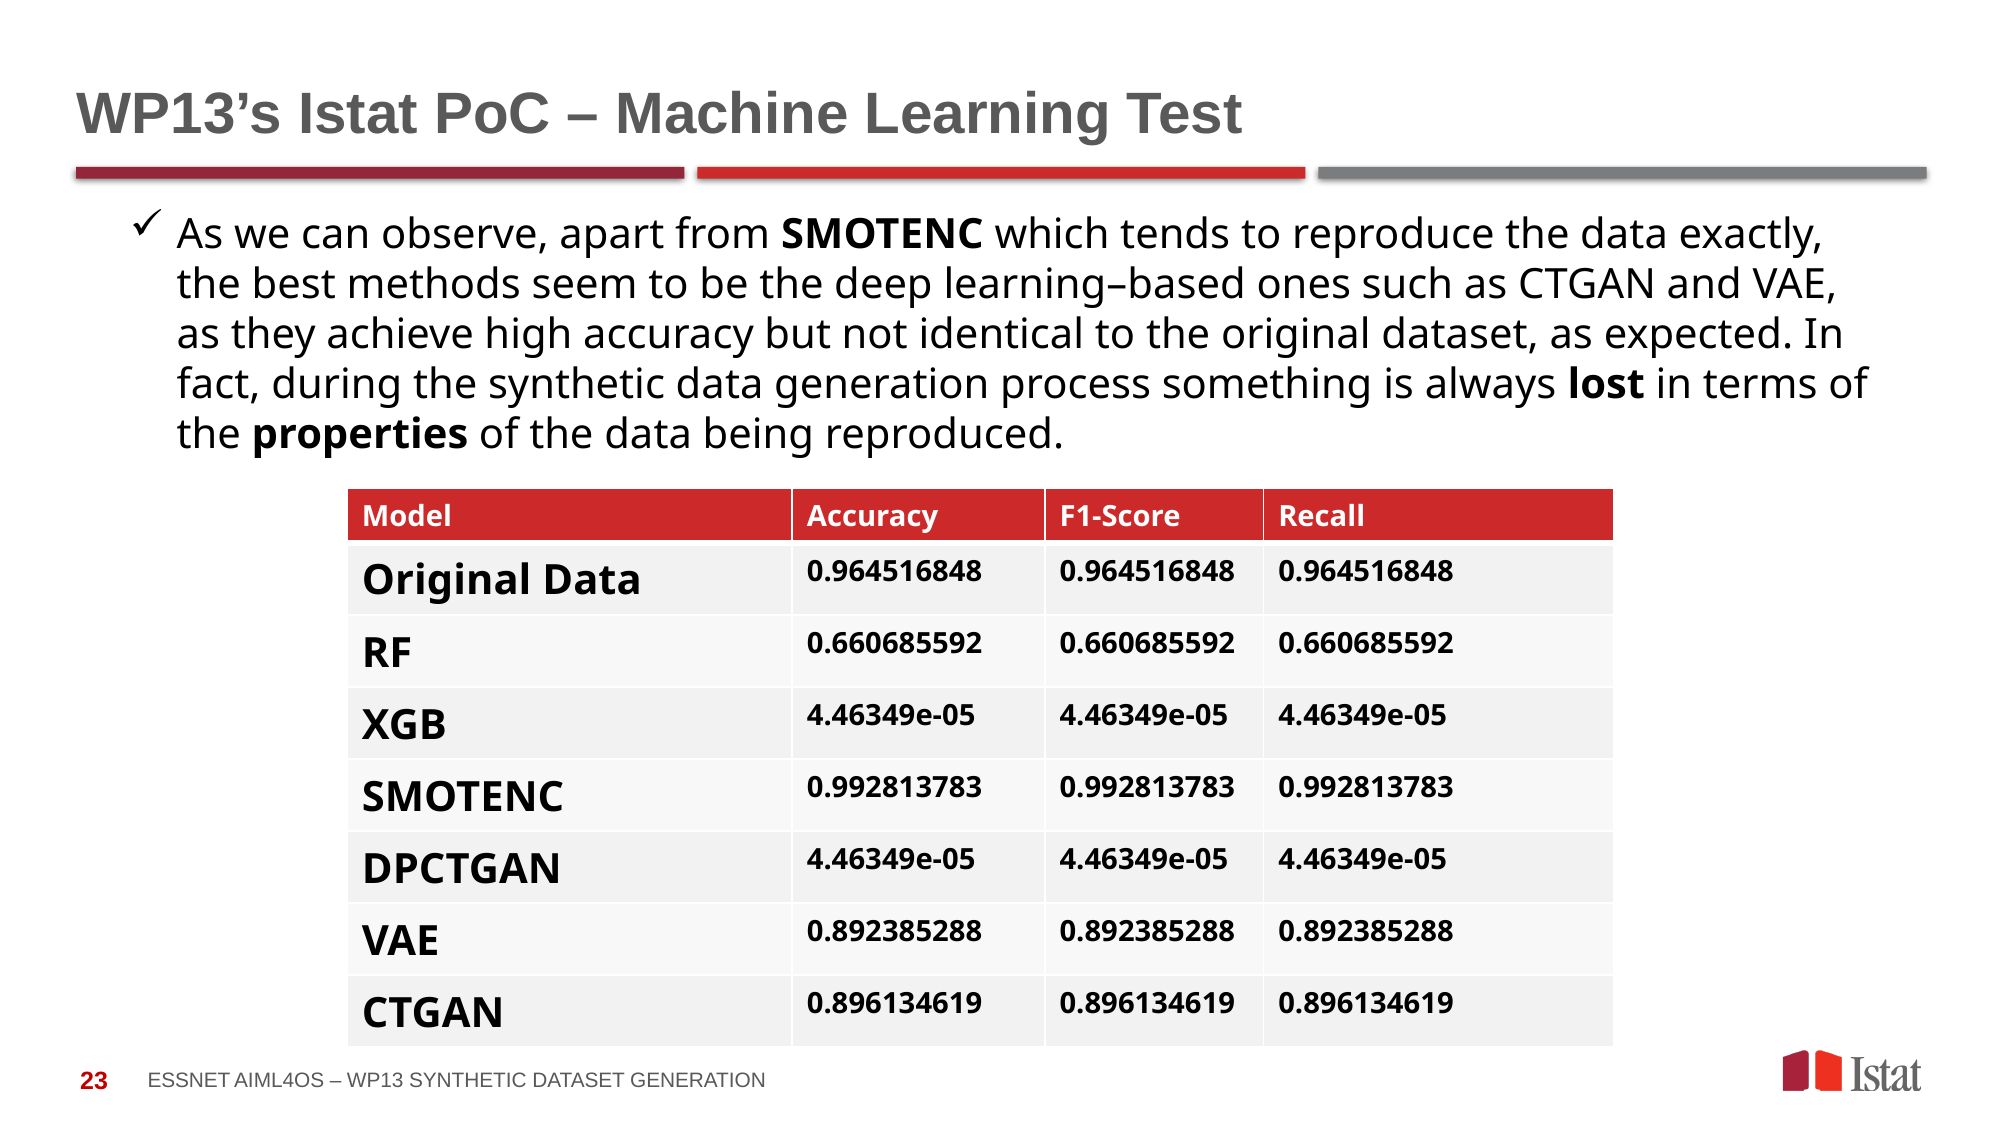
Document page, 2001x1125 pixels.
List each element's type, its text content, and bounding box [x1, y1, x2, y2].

slide_number 23 [53, 1049, 136, 1110]
table_cell 0.660685592 [1264, 616, 1613, 686]
table_header F1-Score [1046, 489, 1263, 540]
title WP13’s Istat PoC – Machine Learning Test [76, 82, 1926, 146]
table_cell 4.46349e-05 [793, 832, 1044, 902]
table_cell 0.892385288 [793, 904, 1044, 974]
table_cell 4.46349e-05 [793, 688, 1044, 758]
text_box As we can observe, apart from SMOTENC which tends to reproduce the data exactly, the best methods seem to be the deep learning–based ones such as CTGAN and VAE, as they achieve high accuracy but not identical to the original dataset, as expected. In fact, during the synthetic data generation process something is always lost in terms of the properties of the data being reproduced. [115, 199, 1888, 464]
table_cell 0.892385288 [1264, 904, 1613, 974]
table_cell VAE [348, 904, 791, 974]
footer EsSNet AIML4OS – WP13 Synthetic Dataset generation [147, 1048, 1730, 1092]
table_cell CTGAN [348, 976, 791, 1046]
table_header Model [348, 489, 791, 540]
table_cell SMOTENC [348, 760, 791, 830]
table_cell 0.660685592 [1046, 616, 1263, 686]
table_cell 0.992813783 [1046, 760, 1263, 830]
table_cell 0.992813783 [793, 760, 1044, 830]
table_header Accuracy [793, 489, 1044, 540]
table_cell 0.964516848 [1046, 546, 1263, 614]
table_cell 0.892385288 [1046, 904, 1263, 974]
table_cell DPCTGAN [348, 832, 791, 902]
table_cell 0.896134619 [1264, 976, 1613, 1046]
table_cell XGB [348, 688, 791, 758]
table_cell 4.46349e-05 [1264, 832, 1613, 902]
table_cell 0.964516848 [1264, 546, 1613, 614]
table_cell 4.46349e-05 [1046, 832, 1263, 902]
table_cell 4.46349e-05 [1264, 688, 1613, 758]
table_header Recall [1264, 489, 1613, 540]
table_cell 0.896134619 [1046, 976, 1263, 1046]
table_cell 4.46349e-05 [1046, 688, 1263, 758]
table_cell 0.660685592 [793, 616, 1044, 686]
table_cell 0.992813783 [1264, 760, 1613, 830]
table_cell 0.964516848 [793, 546, 1044, 614]
table_cell 0.896134619 [793, 976, 1044, 1046]
table_cell RF [348, 616, 791, 686]
table_cell Original Data [348, 546, 791, 614]
